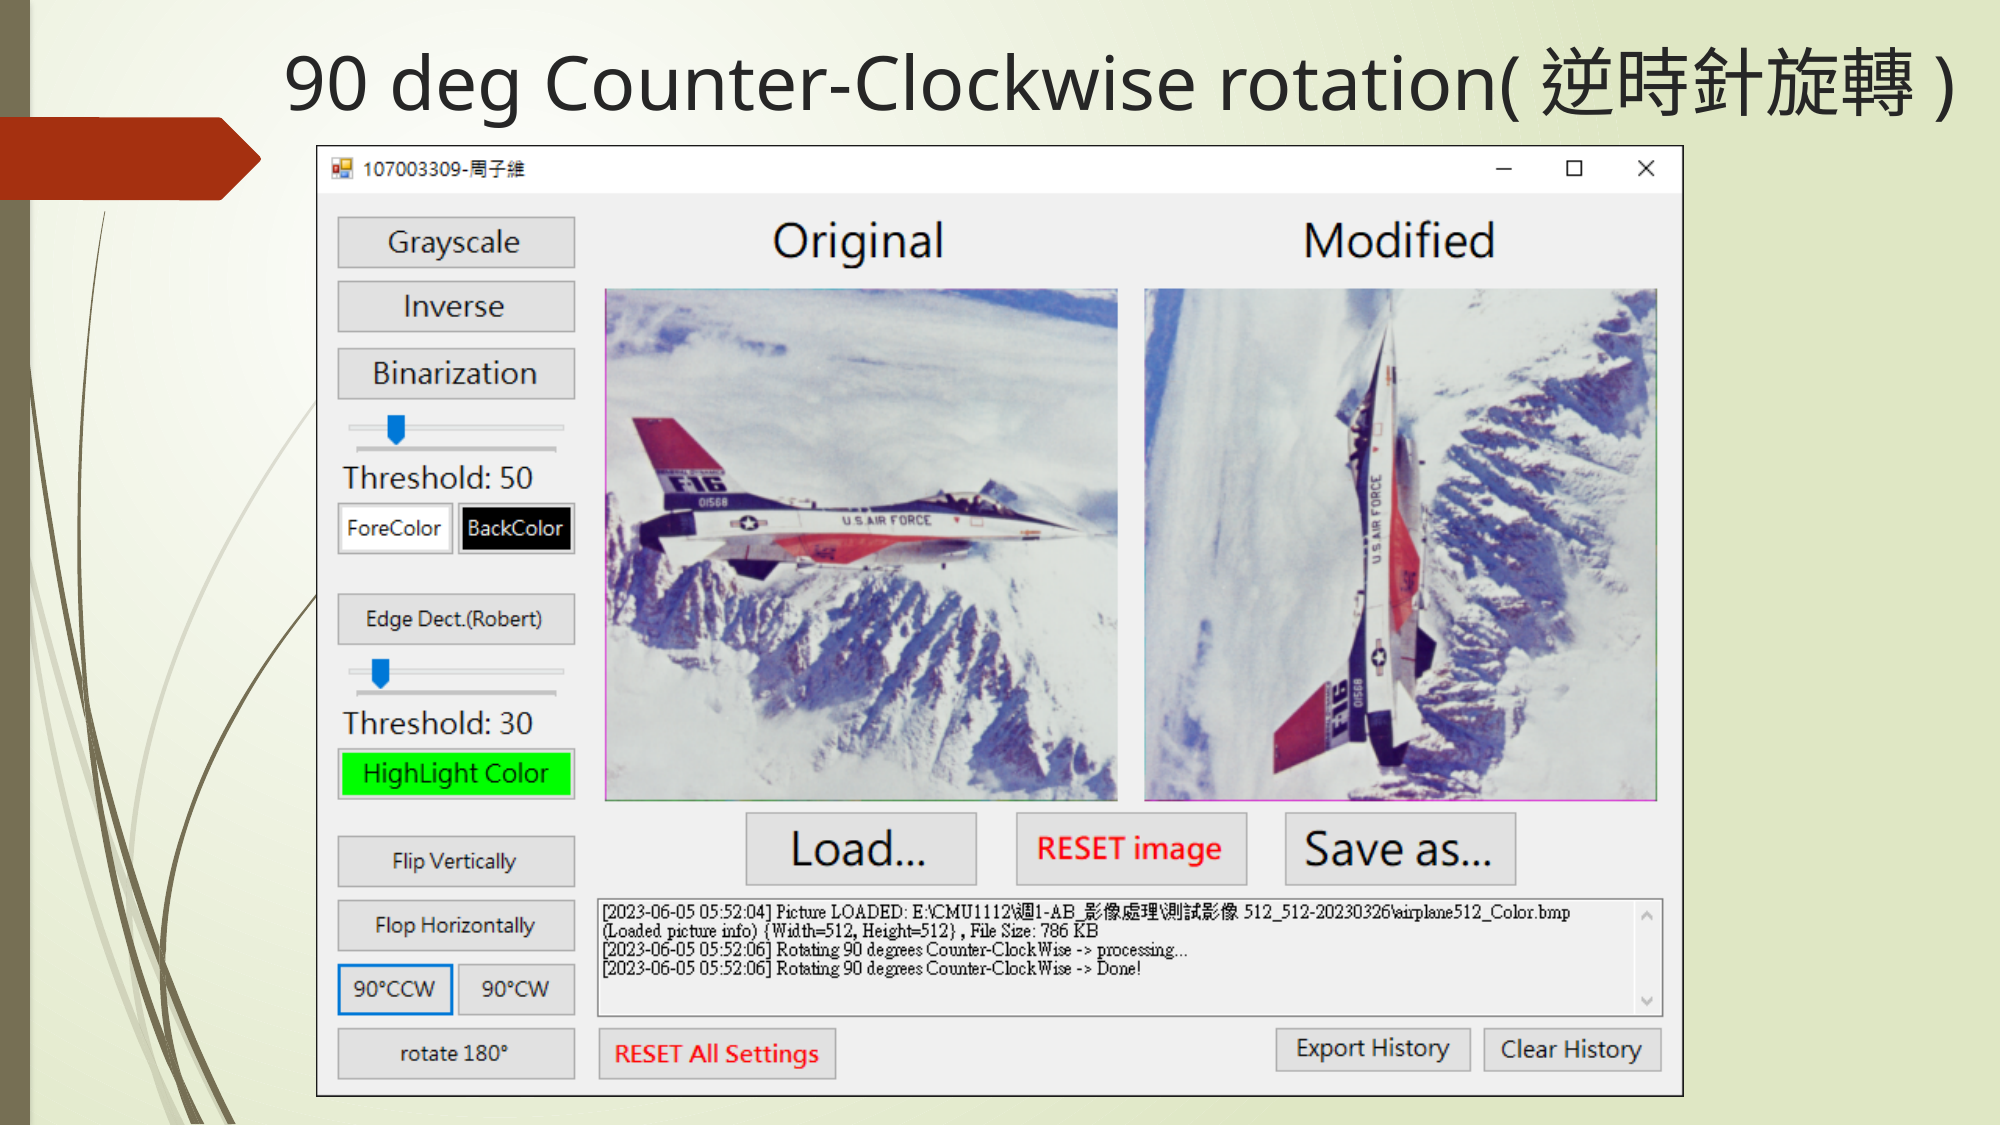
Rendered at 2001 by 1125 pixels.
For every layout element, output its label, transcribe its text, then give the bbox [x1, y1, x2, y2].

picture [315, 145, 1684, 1098]
title 90 deg Counter-Clockwise rotation(逆時針旋轉) [269, 27, 1975, 238]
